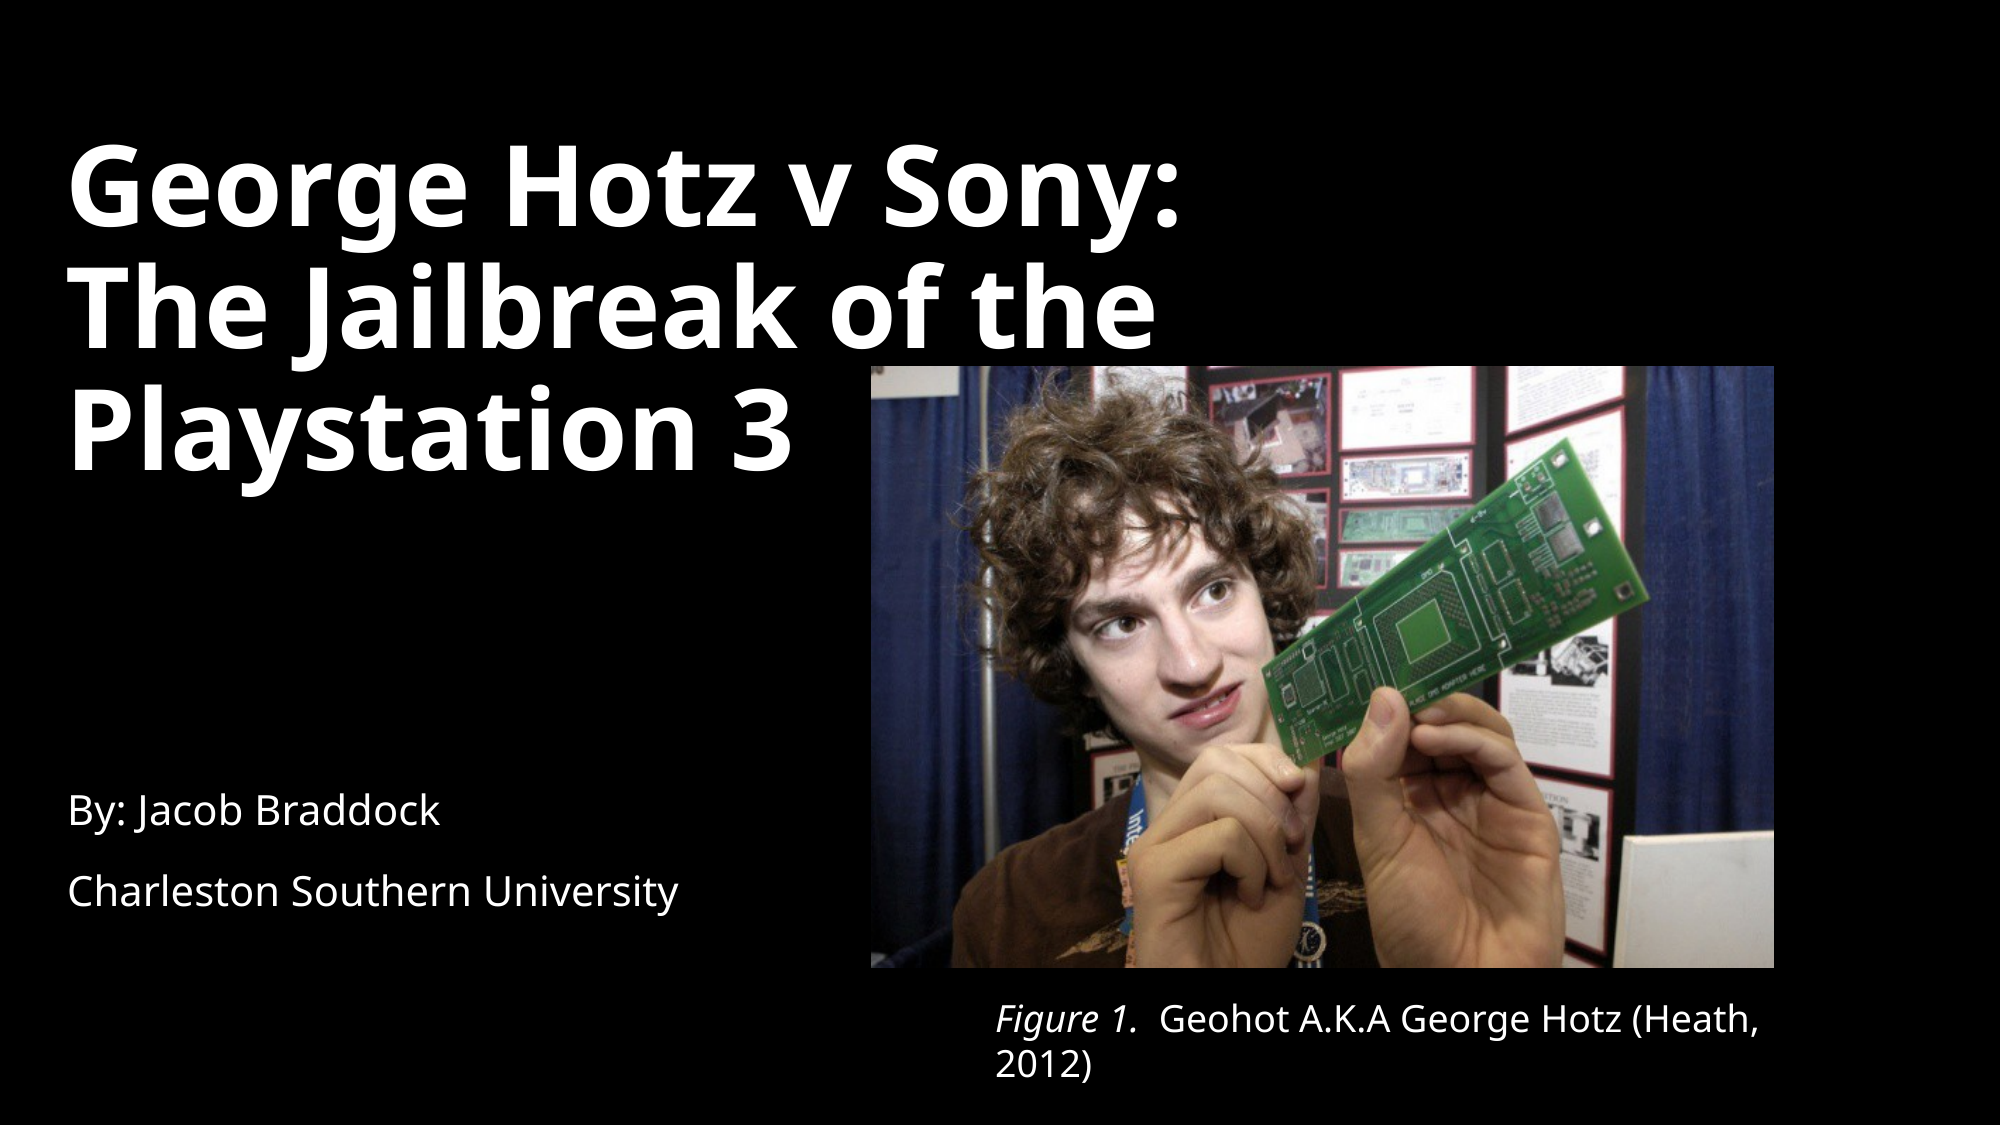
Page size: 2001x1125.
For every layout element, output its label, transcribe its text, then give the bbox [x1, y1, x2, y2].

text_box Figure 1. Geohot A.K.A George Hotz (Heath, 2012) [980, 987, 1801, 1093]
title George Hotz v Sony: The Jailbreak of the Playstation 3 [50, 122, 1385, 707]
picture [870, 366, 1774, 968]
subtitle By: Jacob Braddock Charleston Southern University [52, 765, 1387, 988]
